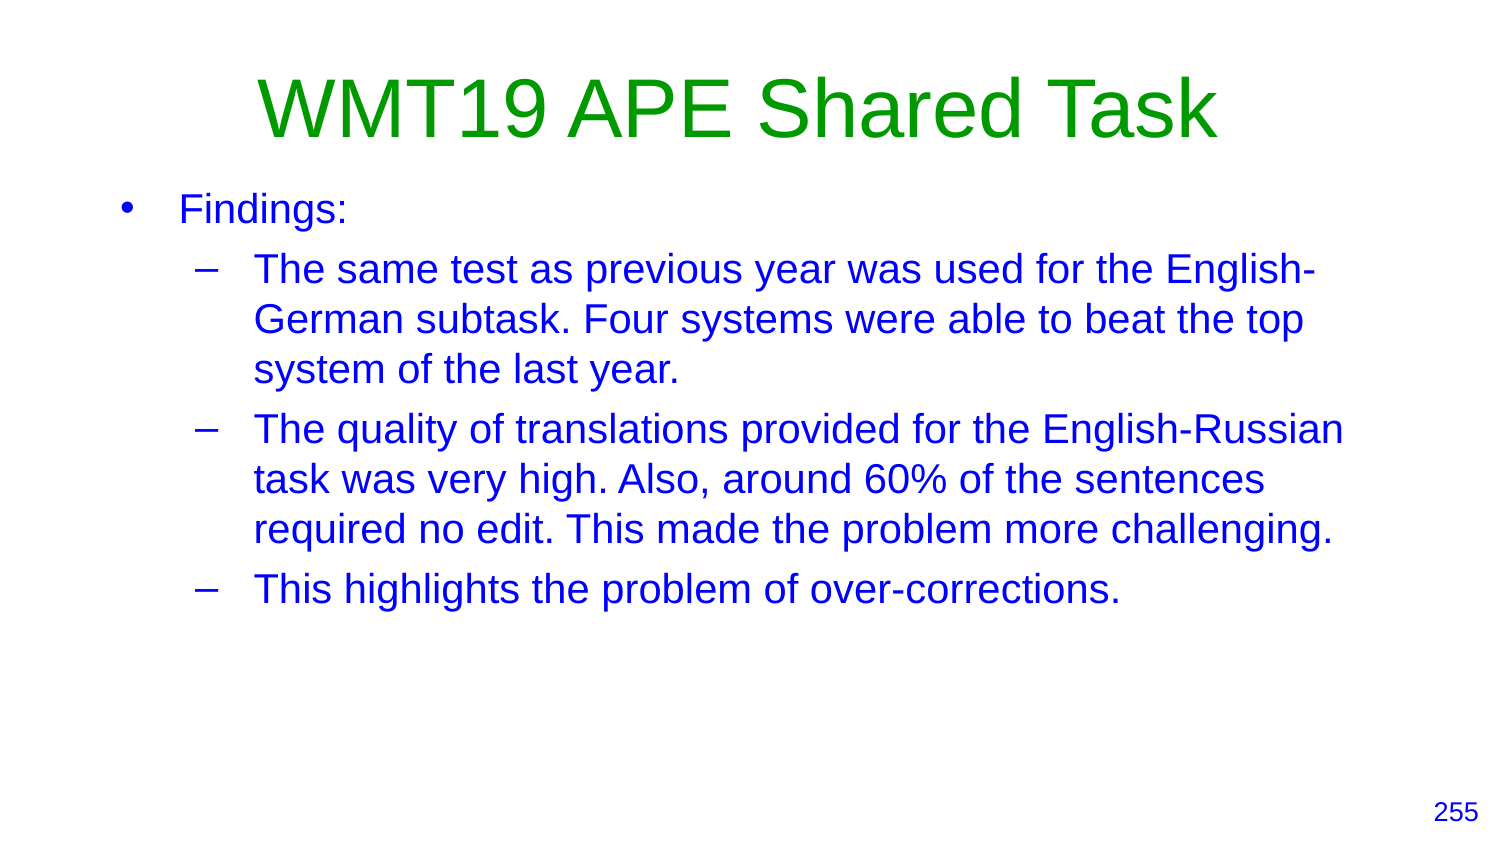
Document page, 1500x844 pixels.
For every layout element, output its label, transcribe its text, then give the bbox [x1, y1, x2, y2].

slide_number ‹#› [1403, 779, 1494, 844]
list Findings: The same test as previous year was used for the English-German subtask. Four systems were able to beat the top system of the last year. The quality of translations provided for the English-Russian task was very high. Also, around 60% of the sentences required no edit. This made the problem more challenging. This highlights the problem of over-corrections. [88, 174, 1403, 749]
title WMT19 APE Shared Task [75, 33, 1425, 175]
